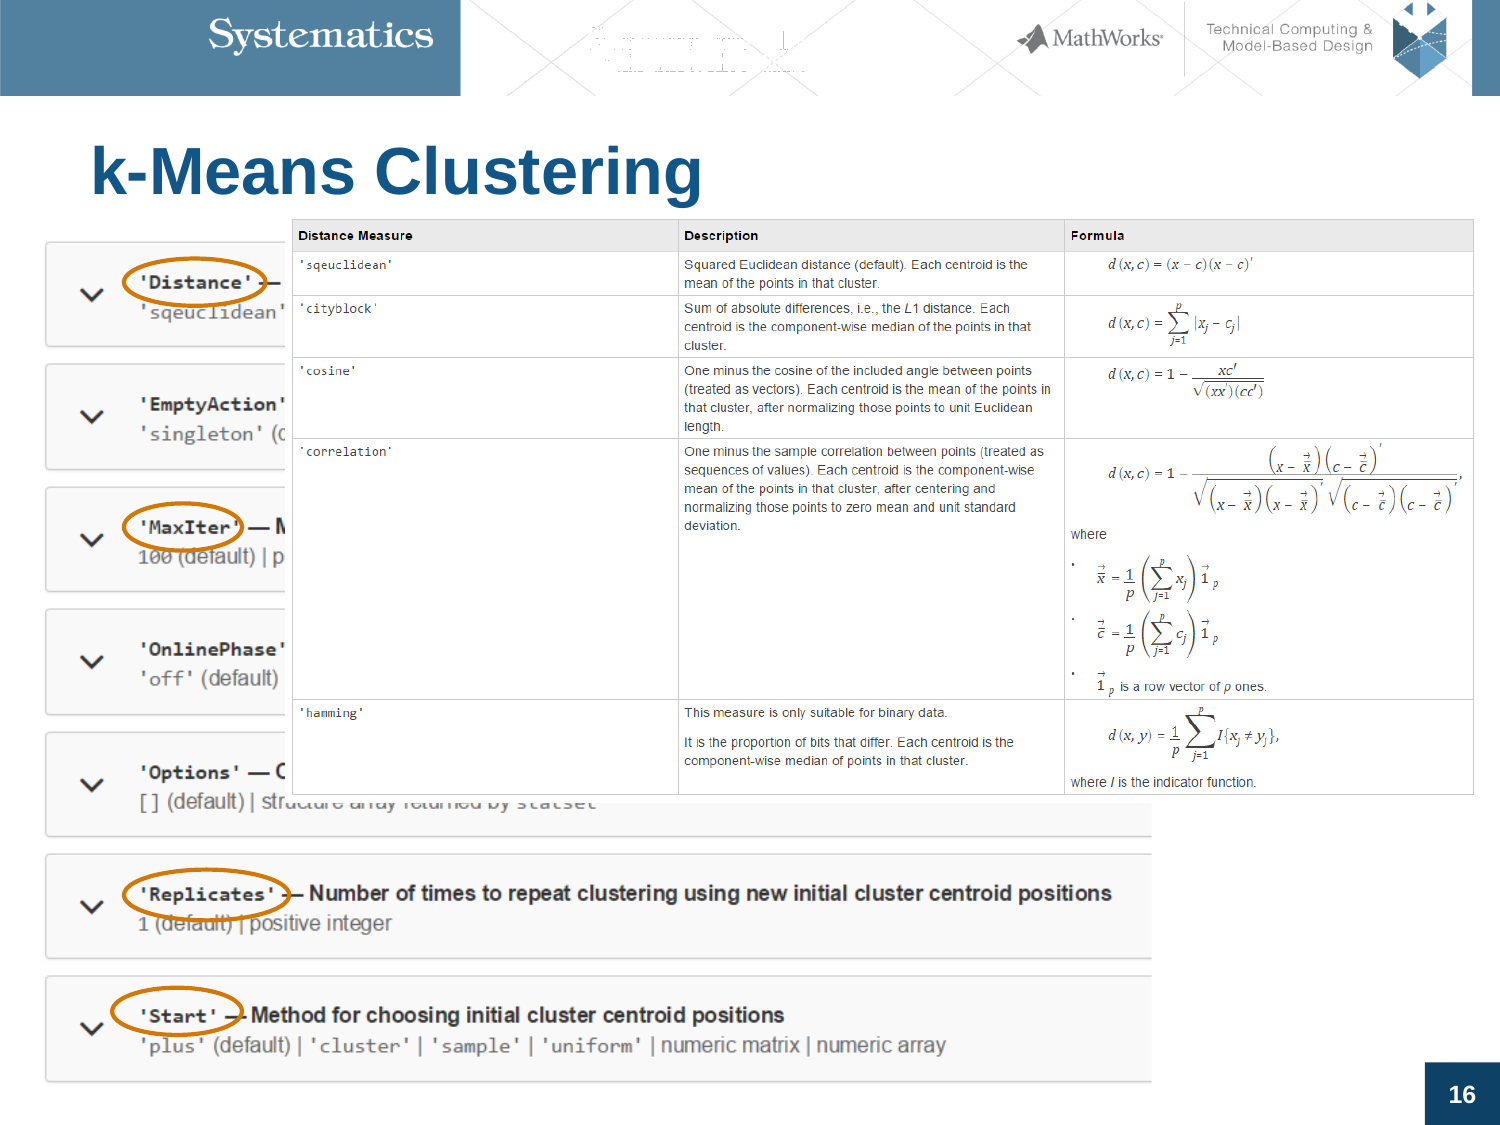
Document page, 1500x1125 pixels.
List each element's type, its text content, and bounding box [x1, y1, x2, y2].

picture [0, 0, 1500, 96]
title k-Means Clustering [75, 120, 1400, 230]
picture [29, 211, 1485, 1096]
